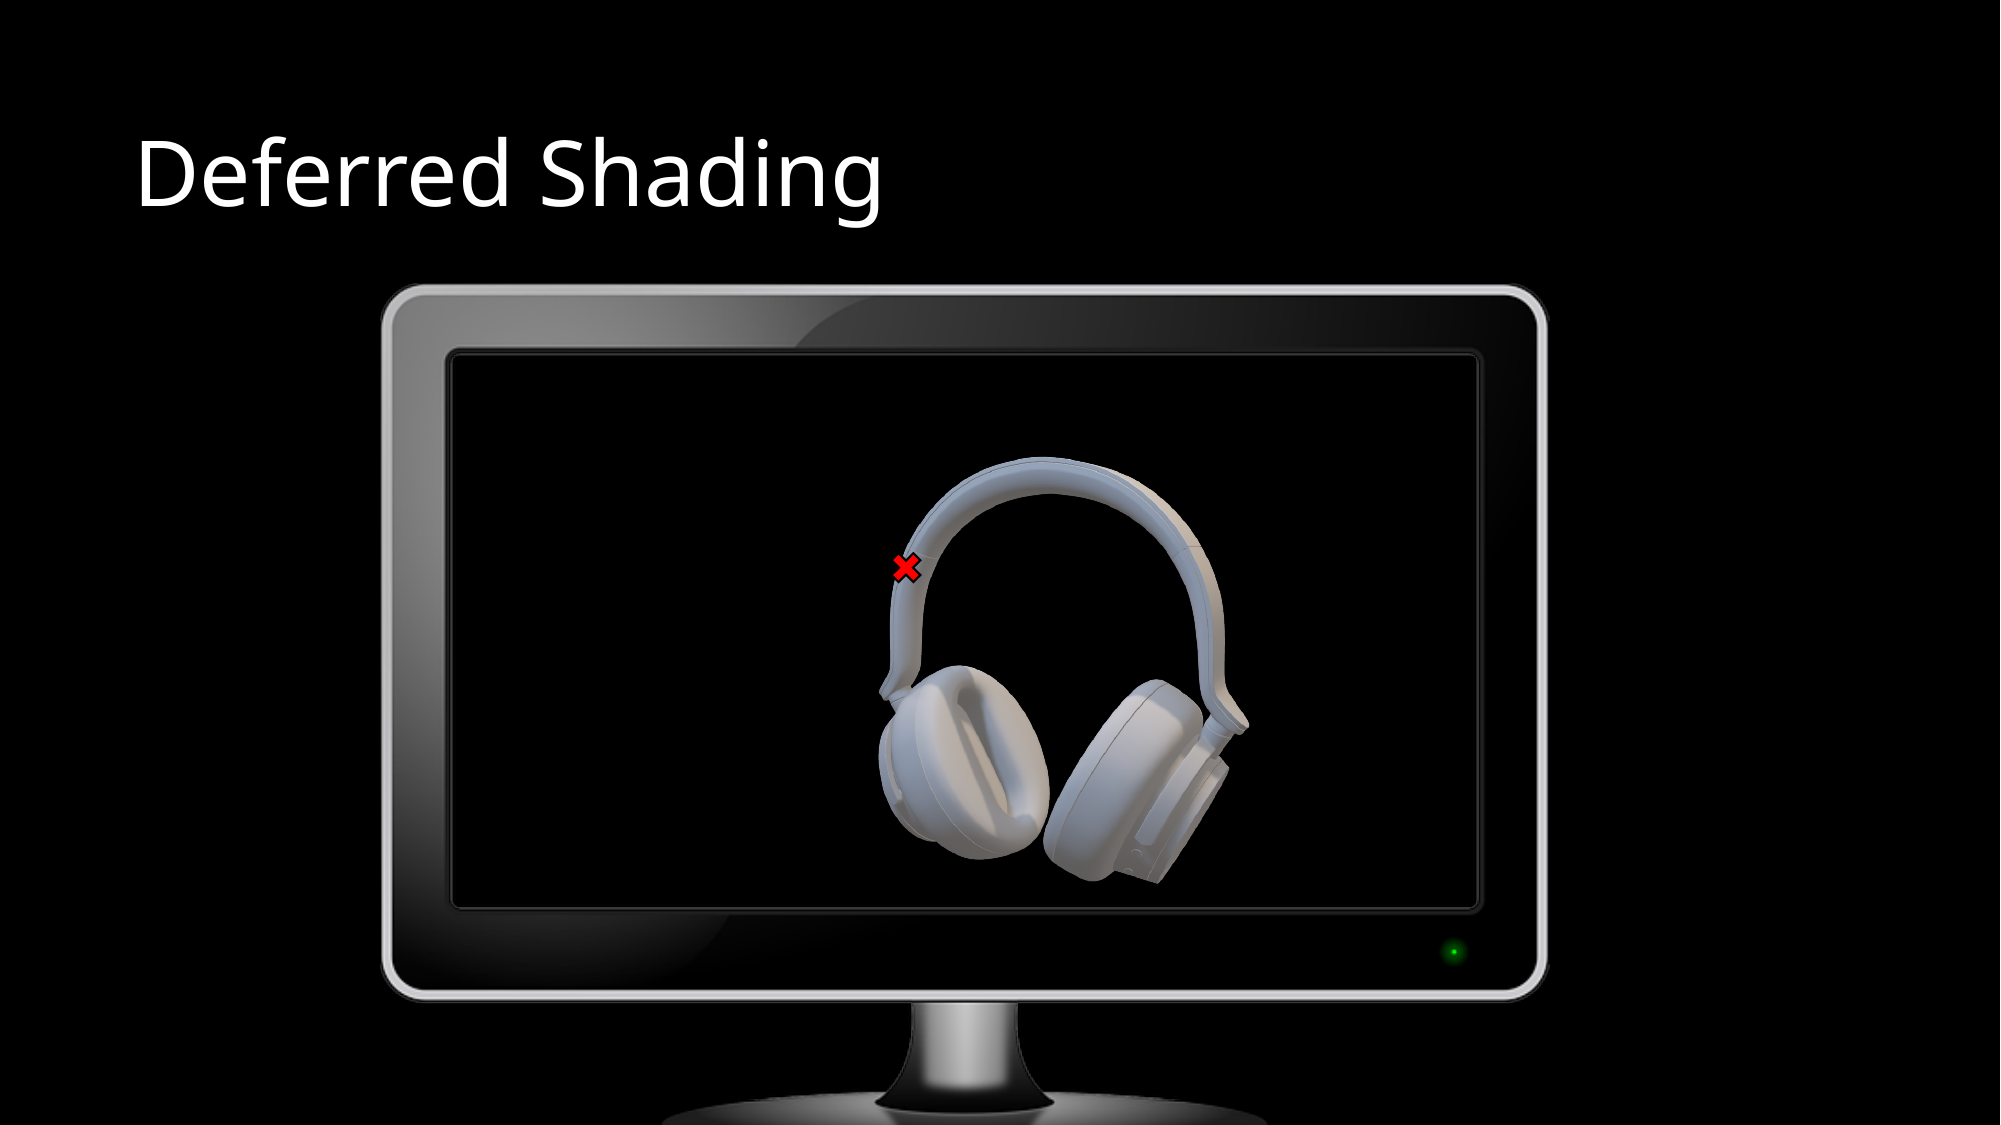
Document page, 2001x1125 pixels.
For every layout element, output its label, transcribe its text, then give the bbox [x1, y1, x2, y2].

picture [380, 283, 1550, 1125]
title Deferred Shading [118, 95, 922, 234]
